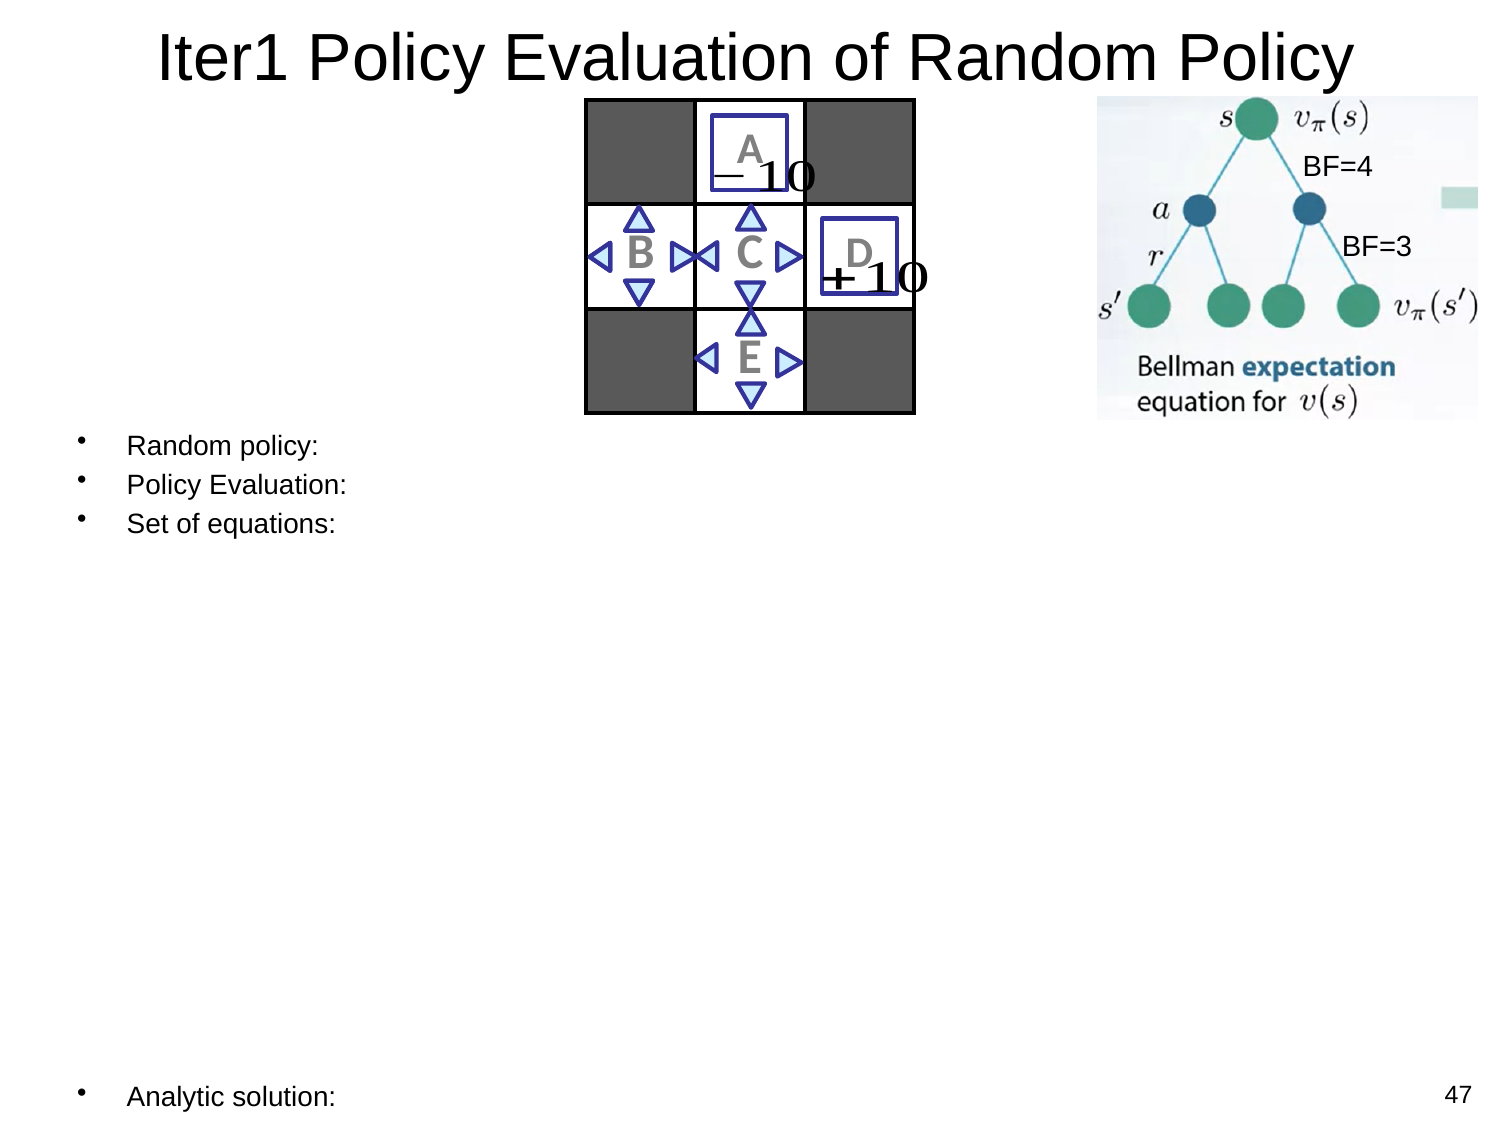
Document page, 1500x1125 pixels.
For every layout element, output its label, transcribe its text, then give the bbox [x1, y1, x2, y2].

table_header [588, 102, 693, 202]
text_box [623, 204, 655, 233]
title Iter1 Policy Evaluation of Random Policy [37, 0, 1476, 126]
table_cell D [807, 206, 912, 307]
table_cell C [697, 206, 803, 307]
text_box [735, 381, 767, 410]
text_box [775, 240, 804, 273]
text_box [669, 240, 697, 273]
text_box [623, 278, 655, 308]
text_box [710, 113, 789, 192]
text_box [587, 240, 613, 273]
table_cell E [697, 311, 803, 411]
table_cell B [588, 206, 693, 307]
text_box [735, 308, 767, 337]
text_box [775, 346, 804, 379]
table_cell [588, 311, 693, 411]
table_header [807, 102, 912, 202]
text_box [735, 203, 767, 232]
text_box [734, 280, 767, 309]
table_header A [697, 102, 803, 202]
text_box [820, 216, 899, 296]
text_box [693, 342, 719, 374]
text_box [694, 240, 720, 273]
slide_number 47 [1137, 1070, 1488, 1112]
table_cell [807, 311, 912, 411]
picture [1097, 96, 1478, 420]
